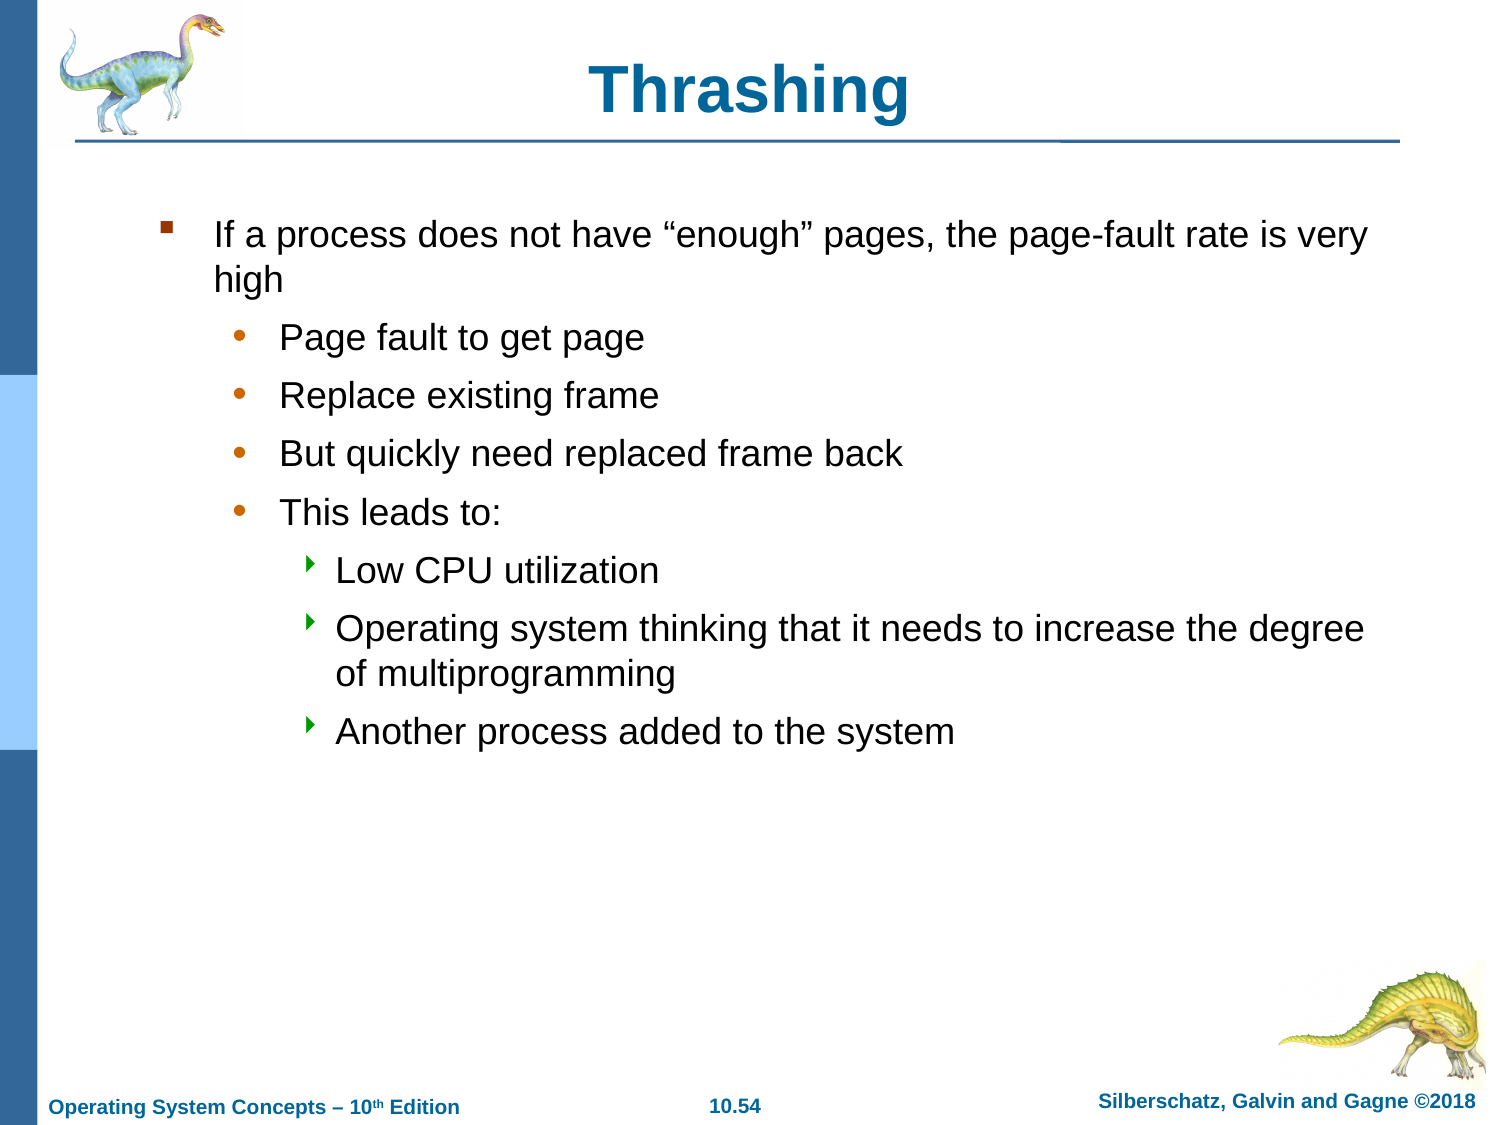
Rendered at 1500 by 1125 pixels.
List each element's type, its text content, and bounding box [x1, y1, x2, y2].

title Thrashing [75, 38, 1425, 134]
picture [1275, 959, 1486, 1090]
picture [46, 0, 243, 149]
list If a process does not have “enough” pages, the page-fault rate is very high Page fault to get page Replace existing frame But quickly need replaced frame back This leads to: Low CPU utilization Operating system thinking that it needs to increase the degree of multiprogramming Another process added to the system [142, 202, 1401, 938]
